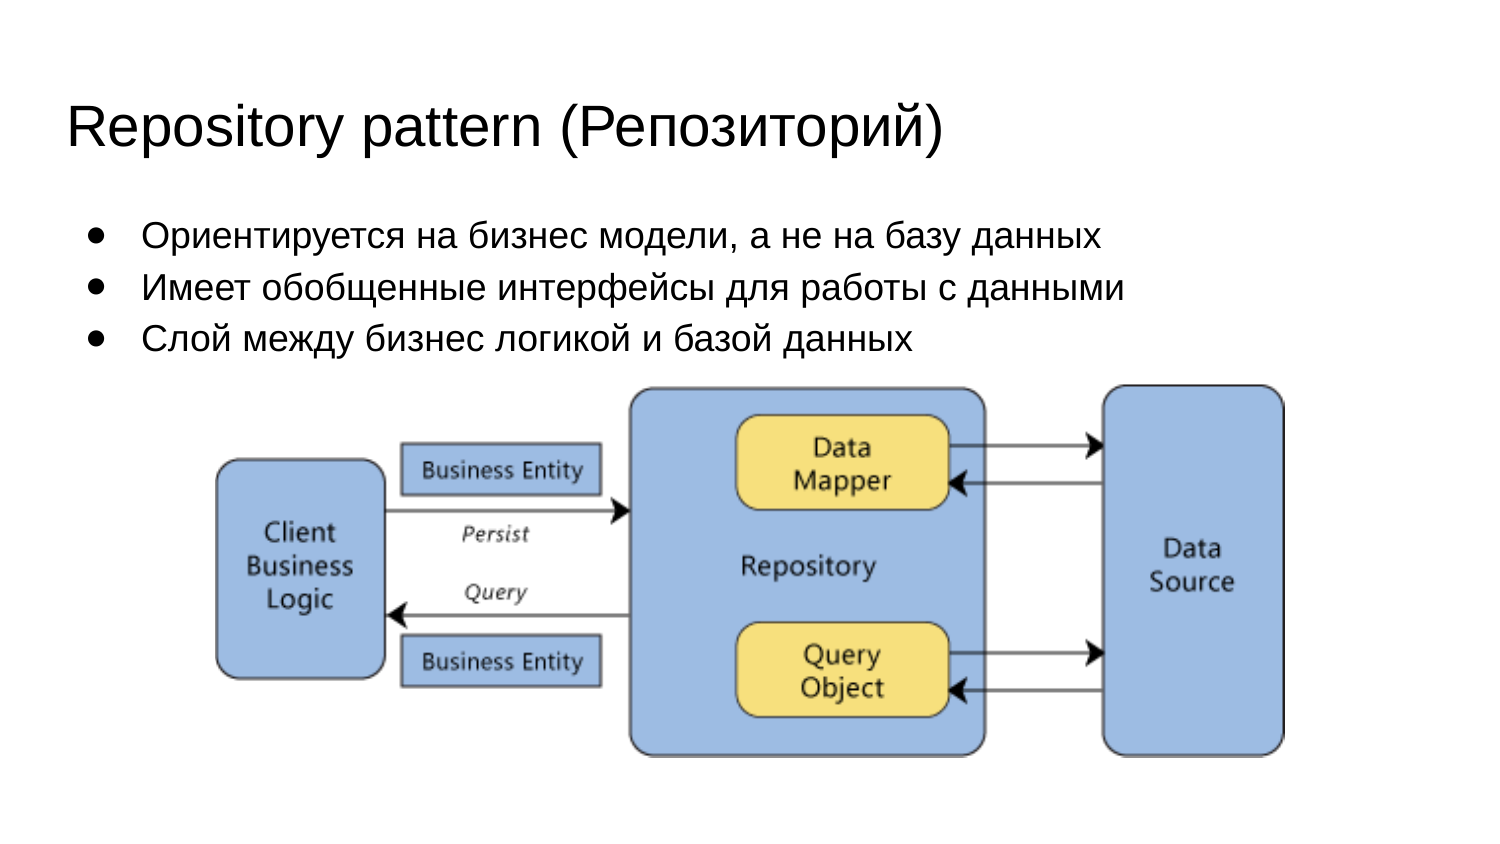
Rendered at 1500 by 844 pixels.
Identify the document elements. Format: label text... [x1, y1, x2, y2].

list Ориентируется на бизнес модели, а не на базу данных Имеет обобщенные интерфейсы для работы с данными Слой между бизнес логикой и базой данных [51, 189, 1449, 750]
picture [214, 383, 1285, 759]
title Repository pattern (Репозиторий) [51, 72, 1449, 167]
